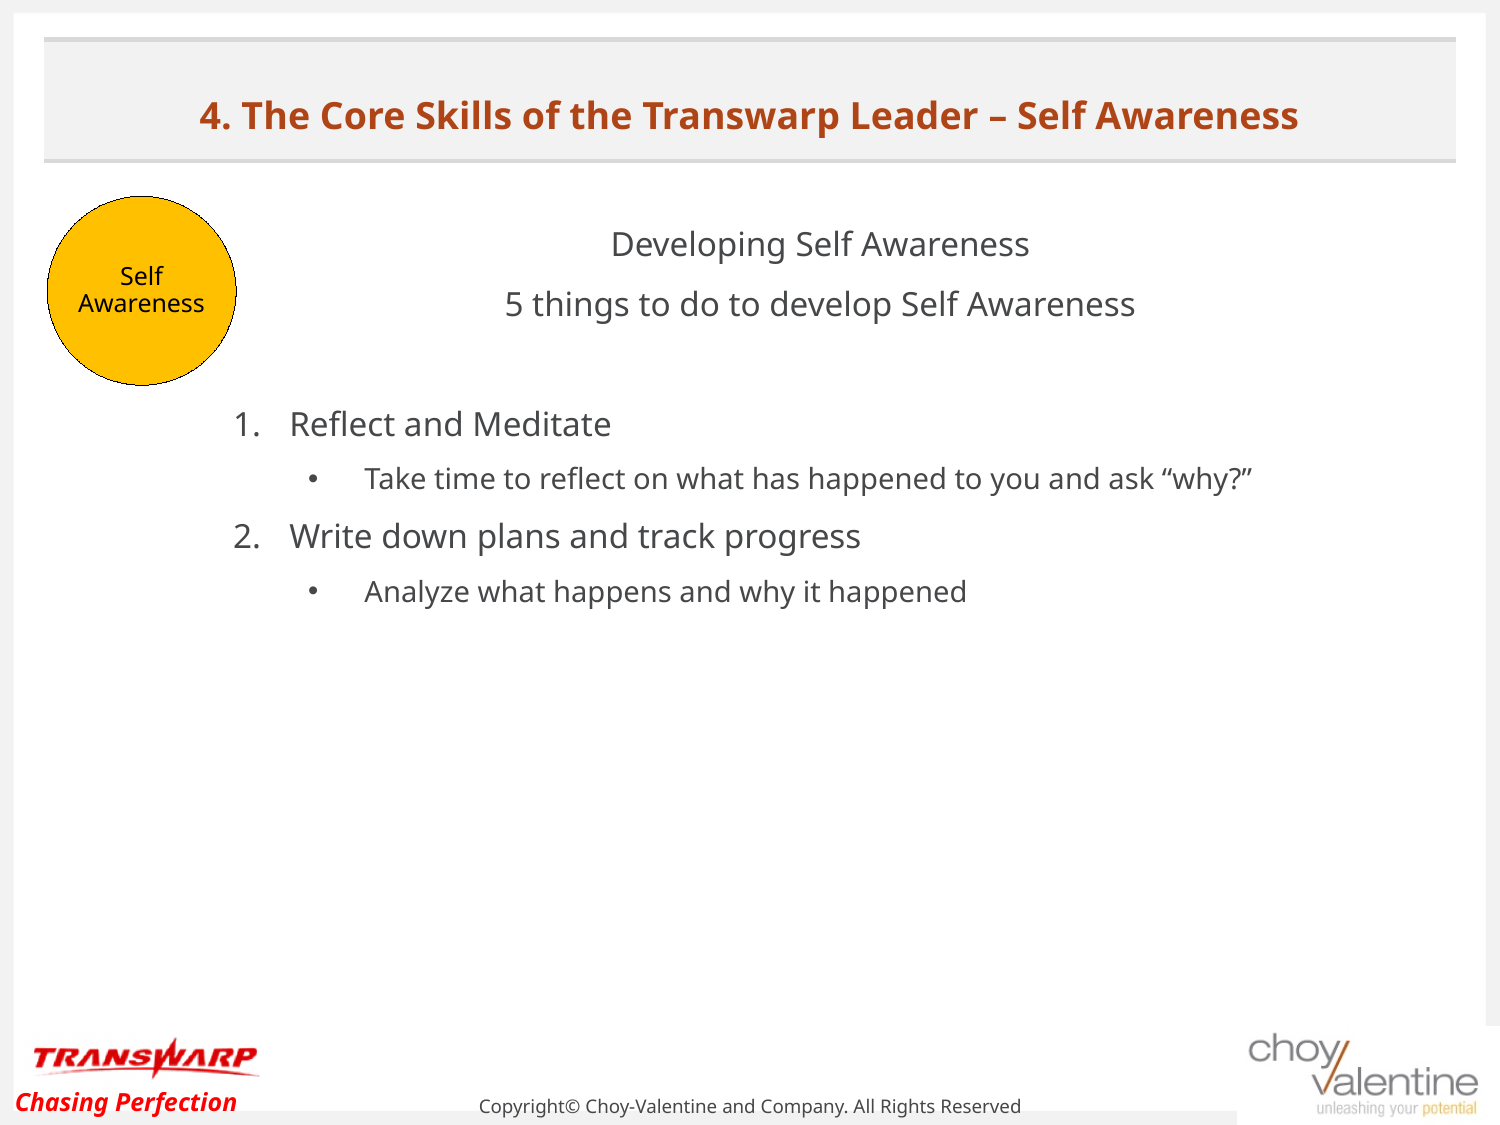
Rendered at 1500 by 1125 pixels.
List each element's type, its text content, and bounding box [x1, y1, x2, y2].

title 4. The Core Skills of the Transwarp Leader – Self Awareness [49, 44, 1451, 163]
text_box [0, 1033, 331, 1125]
picture [0, 0, 1500, 1125]
text_box Developing Self Awareness 5 things to do to develop Self Awareness Reflect and Meditate Take time to reflect on what has happened to you and ask “why?” Write down plans and track progress Analyze what happens and why it happened [218, 196, 1424, 616]
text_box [23, 195, 260, 386]
